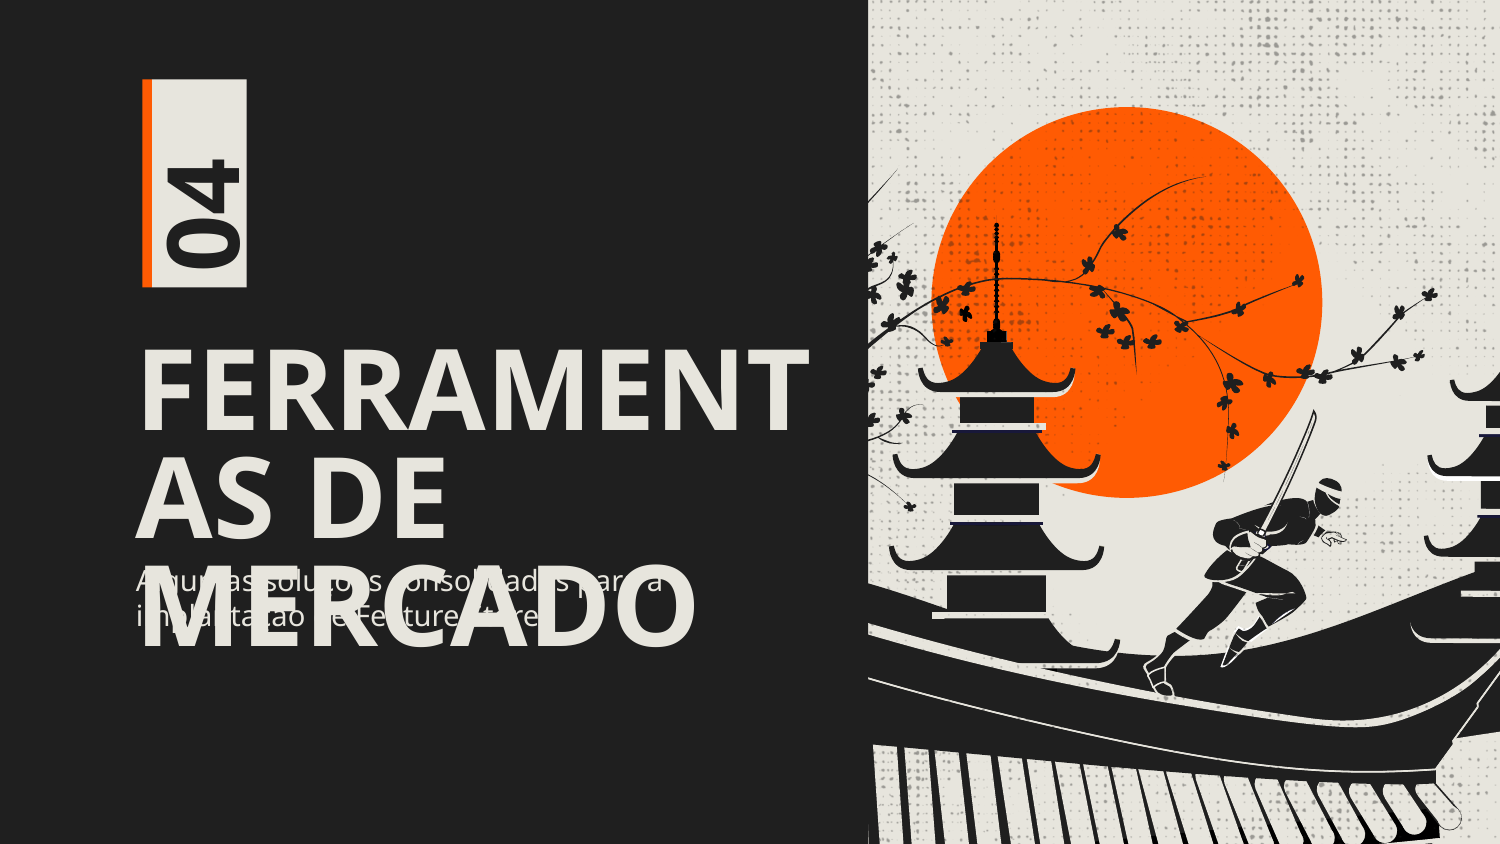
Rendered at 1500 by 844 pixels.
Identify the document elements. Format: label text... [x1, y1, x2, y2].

title FERRAMENTAS DE MERCADO [120, 329, 837, 596]
title 04 [152, 79, 247, 288]
text_box [142, 79, 152, 288]
picture [869, 0, 1500, 844]
subtitle Algumas soluções consolidadas para a implantação de Feature Stores [120, 596, 743, 690]
